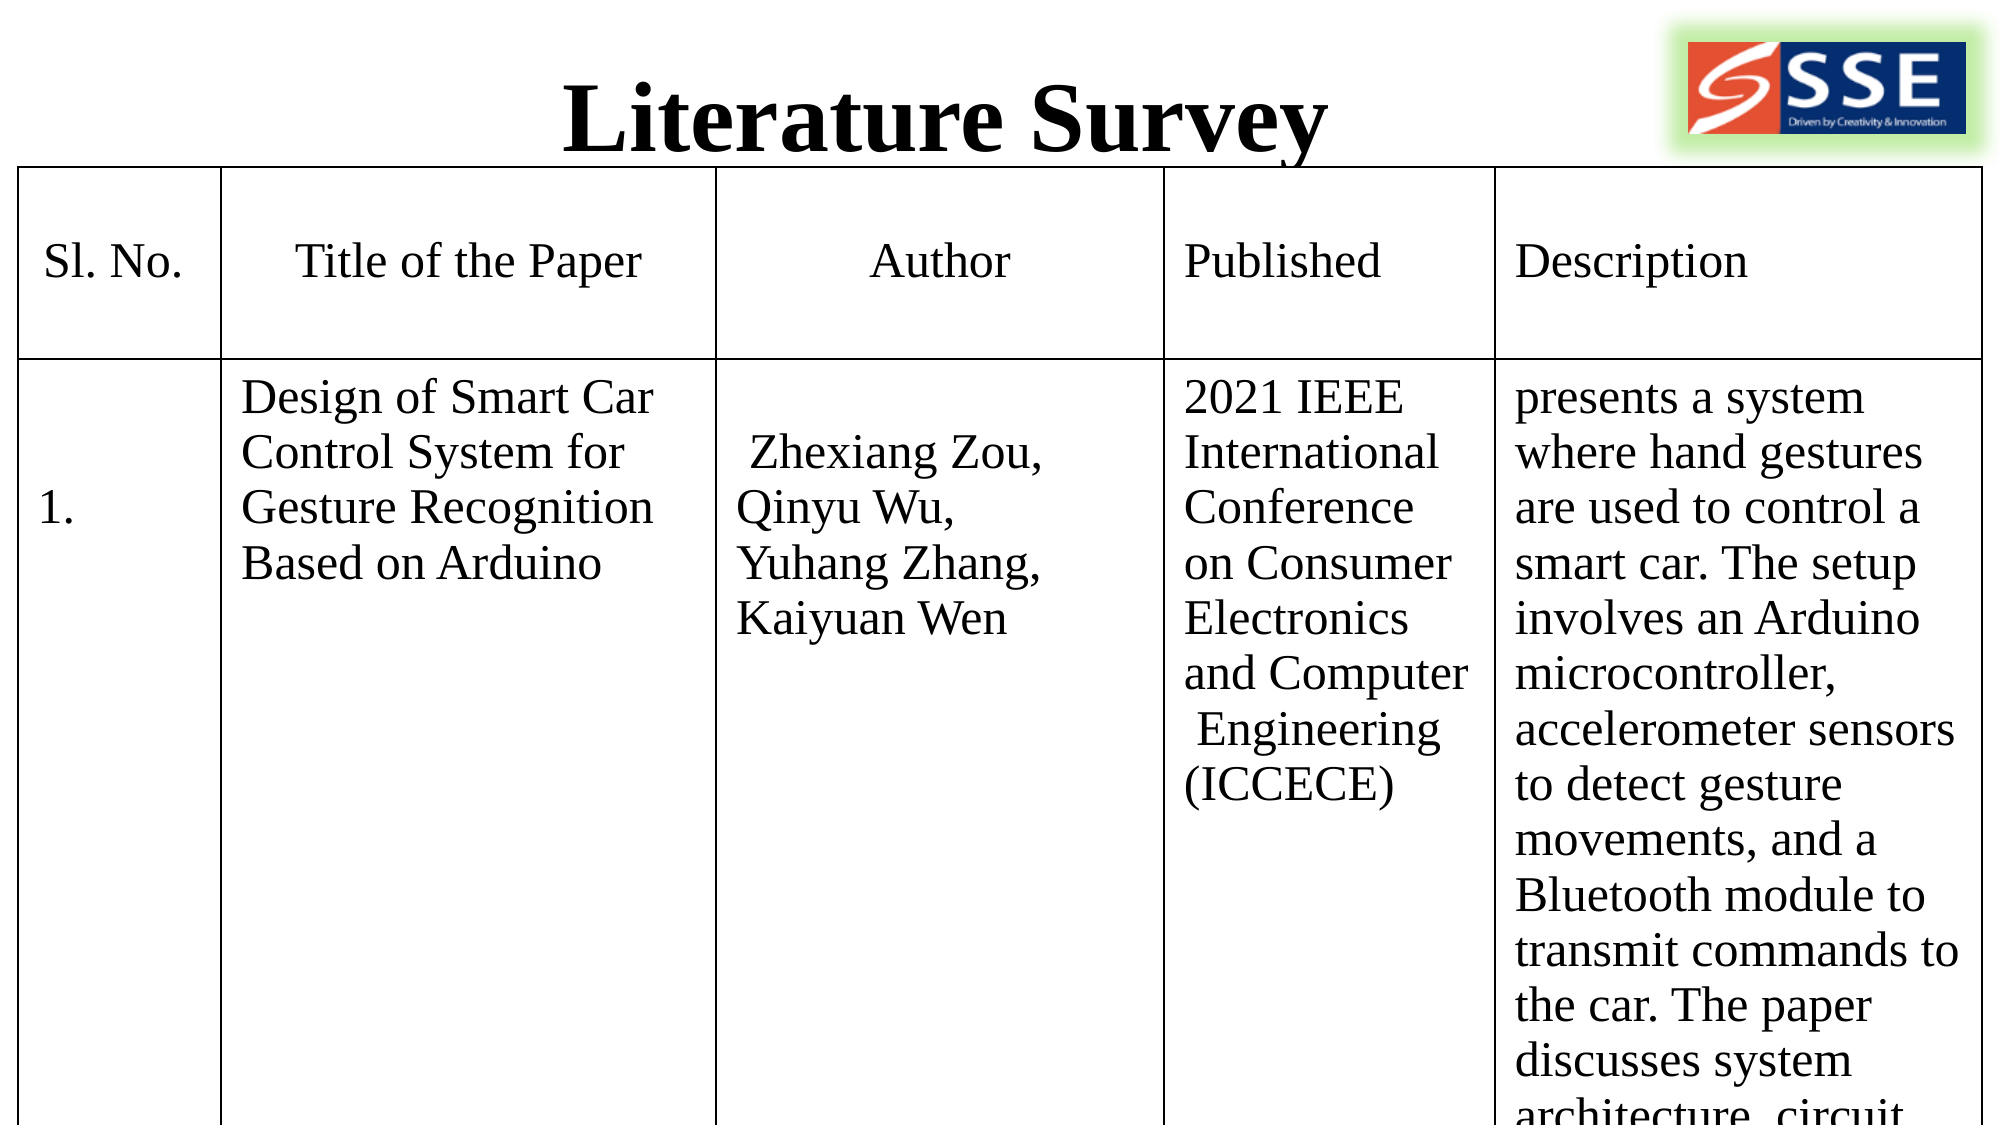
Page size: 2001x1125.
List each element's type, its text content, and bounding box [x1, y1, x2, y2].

table_cell 1. [19, 360, 220, 1125]
table_header Title of the Paper [222, 168, 715, 358]
title Literature Survey [96, 0, 1797, 166]
picture [1688, 42, 1966, 134]
table_header Sl. No. [19, 168, 220, 358]
table_header Published [1165, 168, 1494, 358]
table_header Description [1496, 168, 1981, 358]
table_cell 2021 IEEE International Conference on Consumer Electronics and Computer Engineering (ICCECE) [1165, 360, 1494, 1125]
table_cell presents a system where hand gestures are used to control a smart car. The setup involves an Arduino microcontroller, accelerometer sensors to detect gesture movements, and a Bluetooth module to transmit commands to the car. The paper discusses system architecture, circuit design, and gesture mapping for motion control. This approach aims to offer an intuitive, touchless way to operate small robotic vehicles. [1496, 360, 1981, 1125]
table_cell Design of Smart Car Control System for Gesture Recognition Based on Arduino [222, 360, 715, 1125]
table_header Author [717, 168, 1163, 358]
table_cell Zhexiang Zou, Qinyu Wu, Yuhang Zhang, Kaiyuan Wen [717, 360, 1163, 1125]
